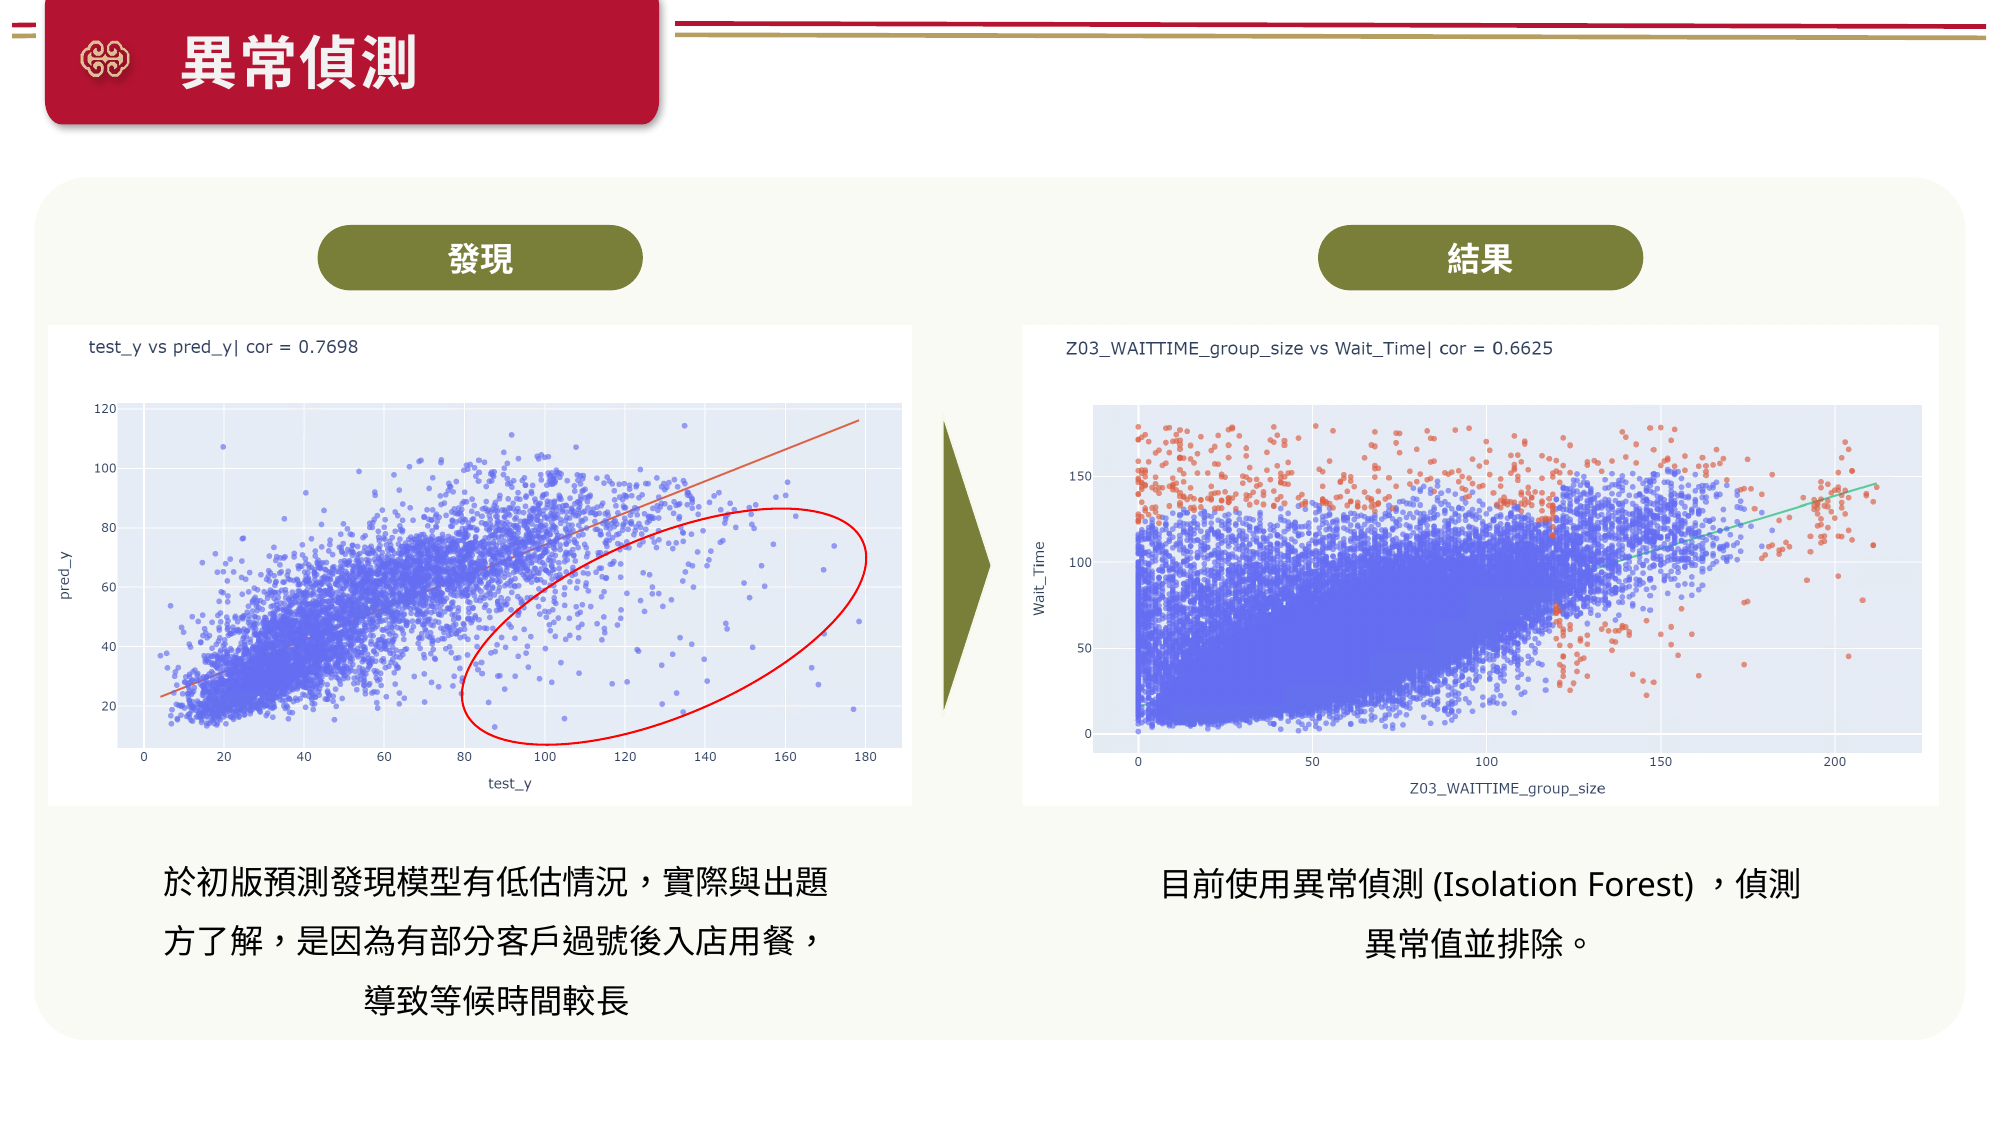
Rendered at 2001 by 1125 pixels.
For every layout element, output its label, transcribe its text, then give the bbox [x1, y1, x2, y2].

text_box 結果 [1317, 223, 1645, 292]
text_box 目前使用異常偵測(Isolation Forest)，偵測異常值並排除。 [1128, 835, 1833, 970]
text_box [941, 413, 993, 718]
text_box 異常偵測 [164, 18, 434, 104]
text_box 發現 [316, 223, 644, 292]
text_box [33, 176, 1967, 1042]
text_box 於初版預測發現模型有低估情況，實際與出題方了解，是因為有部分客戶過號後入店用餐，導致等候時間較長 [144, 833, 849, 1028]
picture [1022, 325, 1939, 807]
picture [48, 325, 912, 807]
